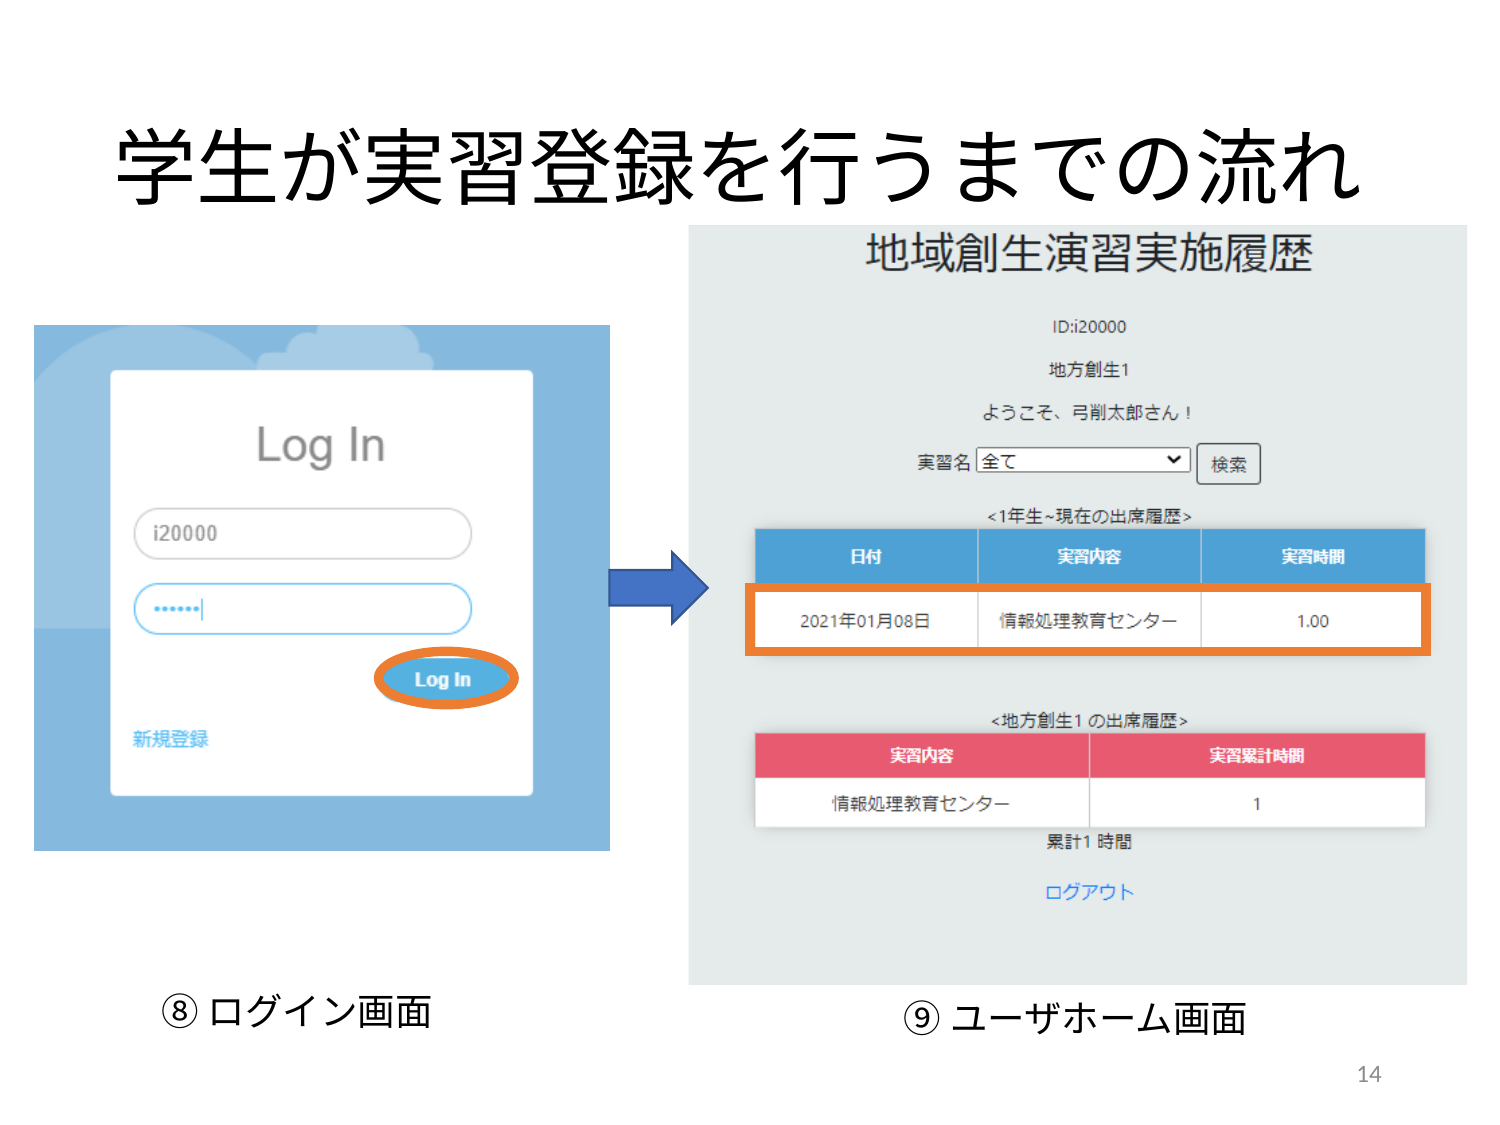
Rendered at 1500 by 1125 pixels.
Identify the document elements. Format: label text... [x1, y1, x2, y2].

text_box ⑧ログイン画面 [146, 980, 515, 1041]
text_box 学生が実習登録を行うまでの流れ [98, 107, 1388, 223]
slide_number 14 [1059, 1042, 1397, 1103]
picture [688, 225, 1468, 985]
text_box ⑨ユーザホーム画面 [888, 987, 1268, 1047]
picture [34, 325, 610, 851]
text_box [610, 549, 688, 626]
